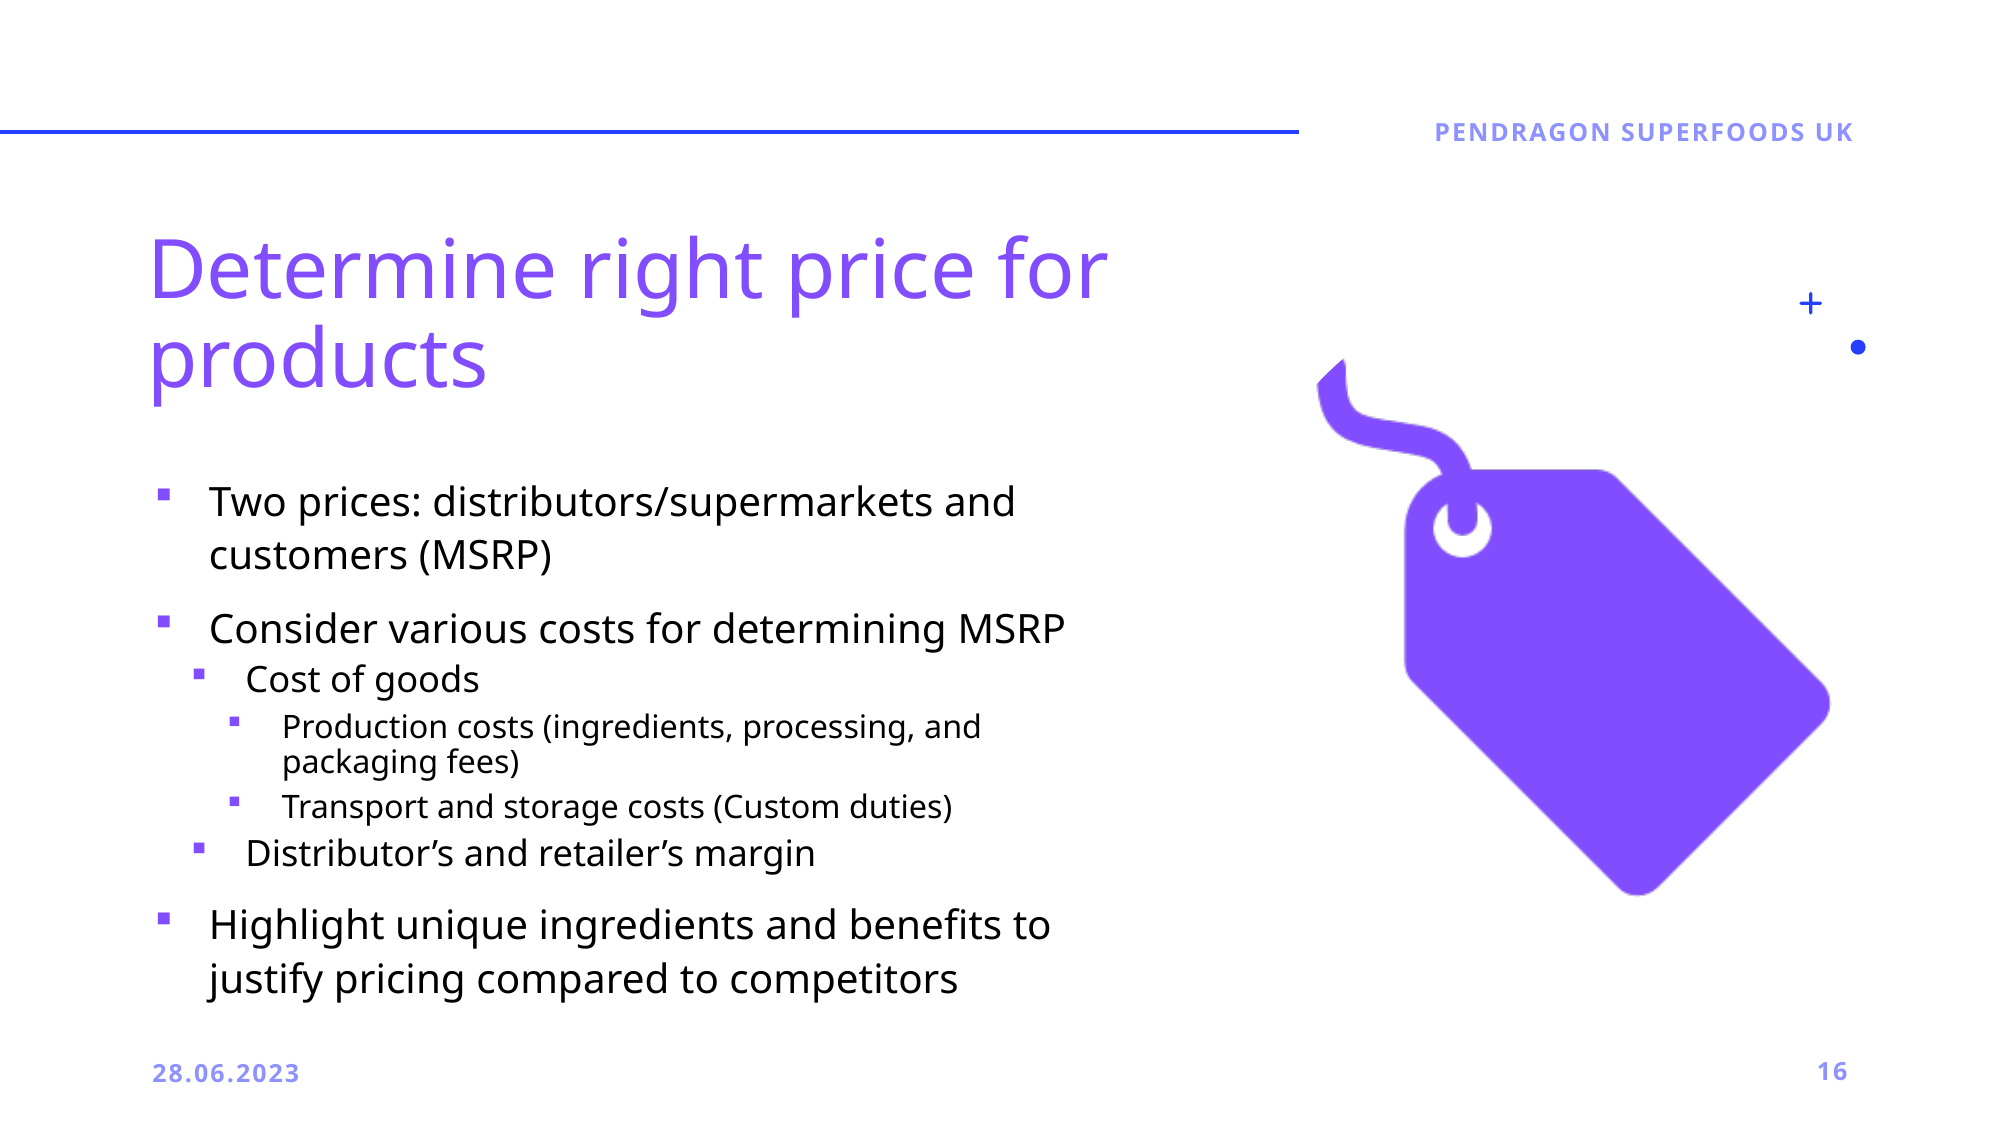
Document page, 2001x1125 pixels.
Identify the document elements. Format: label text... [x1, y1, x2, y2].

footer PENDRAGON SUPERFOODS UK [1306, 101, 1982, 162]
slide_number 16 [1412, 1042, 1863, 1103]
picture [1222, 273, 1923, 974]
title Determine right price for products [131, 218, 1148, 413]
list Two prices: distributors/supermarkets and customers (MSRP) Consider various costs for determining MSRP Cost of goods Production costs (ingredients, processing, and packaging fees) Transport and storage costs (Custom duties) Distributor’s and retailer’s margin Highlight unique ingredients and benefits to justify pricing compared to competitors [139, 463, 1155, 1013]
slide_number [137, 1042, 588, 1103]
